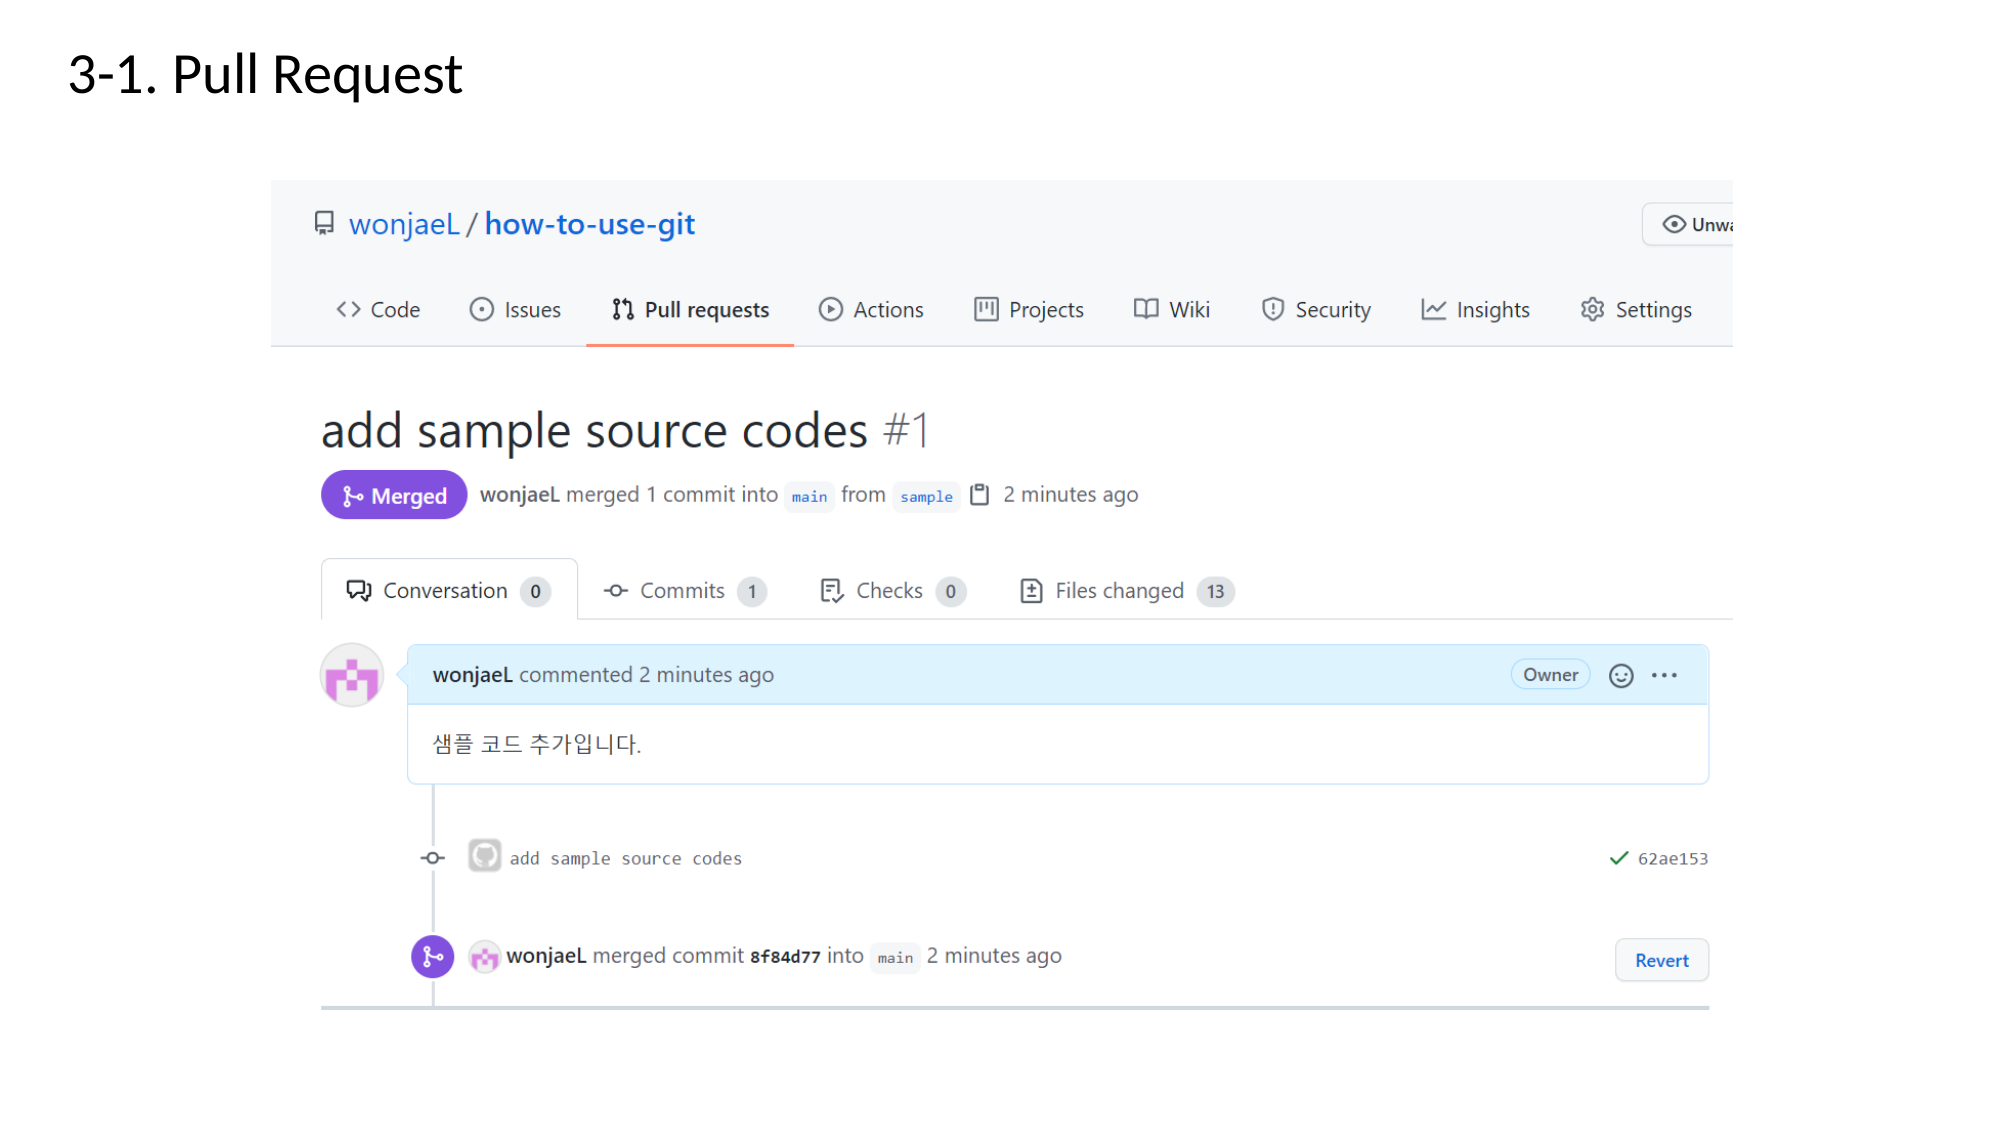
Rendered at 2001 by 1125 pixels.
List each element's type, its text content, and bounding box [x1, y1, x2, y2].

text_box 3-1. Pull Request [53, 28, 1288, 113]
picture [270, 180, 1733, 1010]
